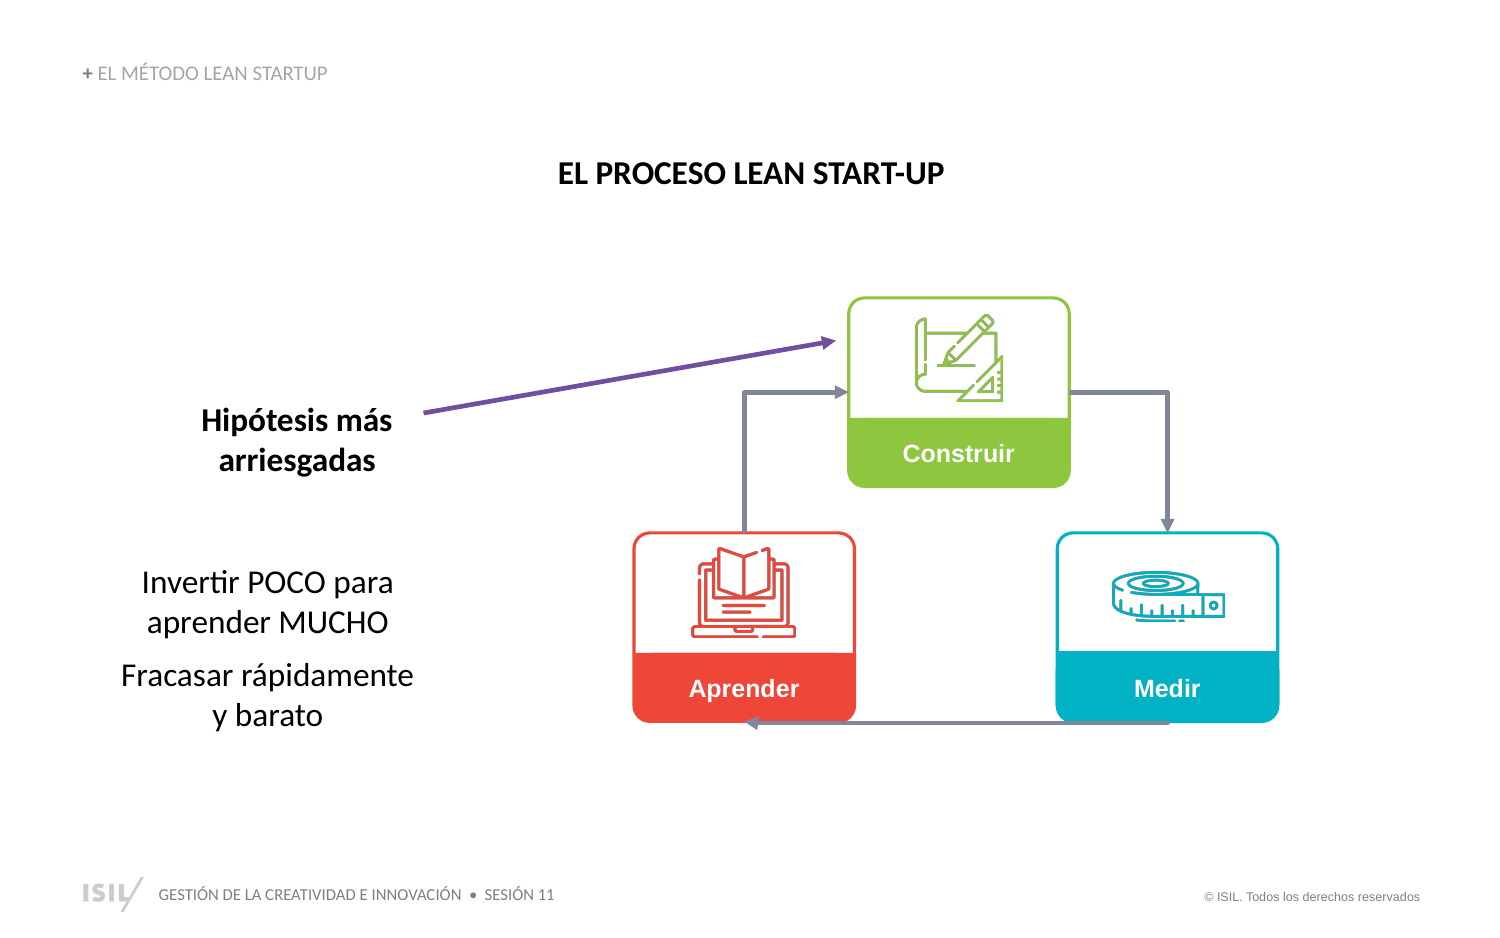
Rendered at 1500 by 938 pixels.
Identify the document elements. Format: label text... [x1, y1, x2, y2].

text_box Hipótesis más arriesgadas [170, 398, 424, 478]
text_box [725, 410, 868, 516]
picture [690, 547, 796, 638]
text_box EL PROCESO LEAN START-UP [549, 151, 954, 192]
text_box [1056, 532, 1278, 722]
picture [1112, 571, 1225, 623]
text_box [848, 297, 1070, 487]
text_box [423, 340, 837, 414]
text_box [633, 532, 855, 722]
text_box Invertir POCO para aprender MUCHO Fracasar rápidamente y barato [112, 560, 424, 733]
text_box + EL MÉTODO LEAN STARTUP [82, 59, 614, 85]
picture [915, 314, 1003, 402]
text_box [1069, 391, 1168, 534]
